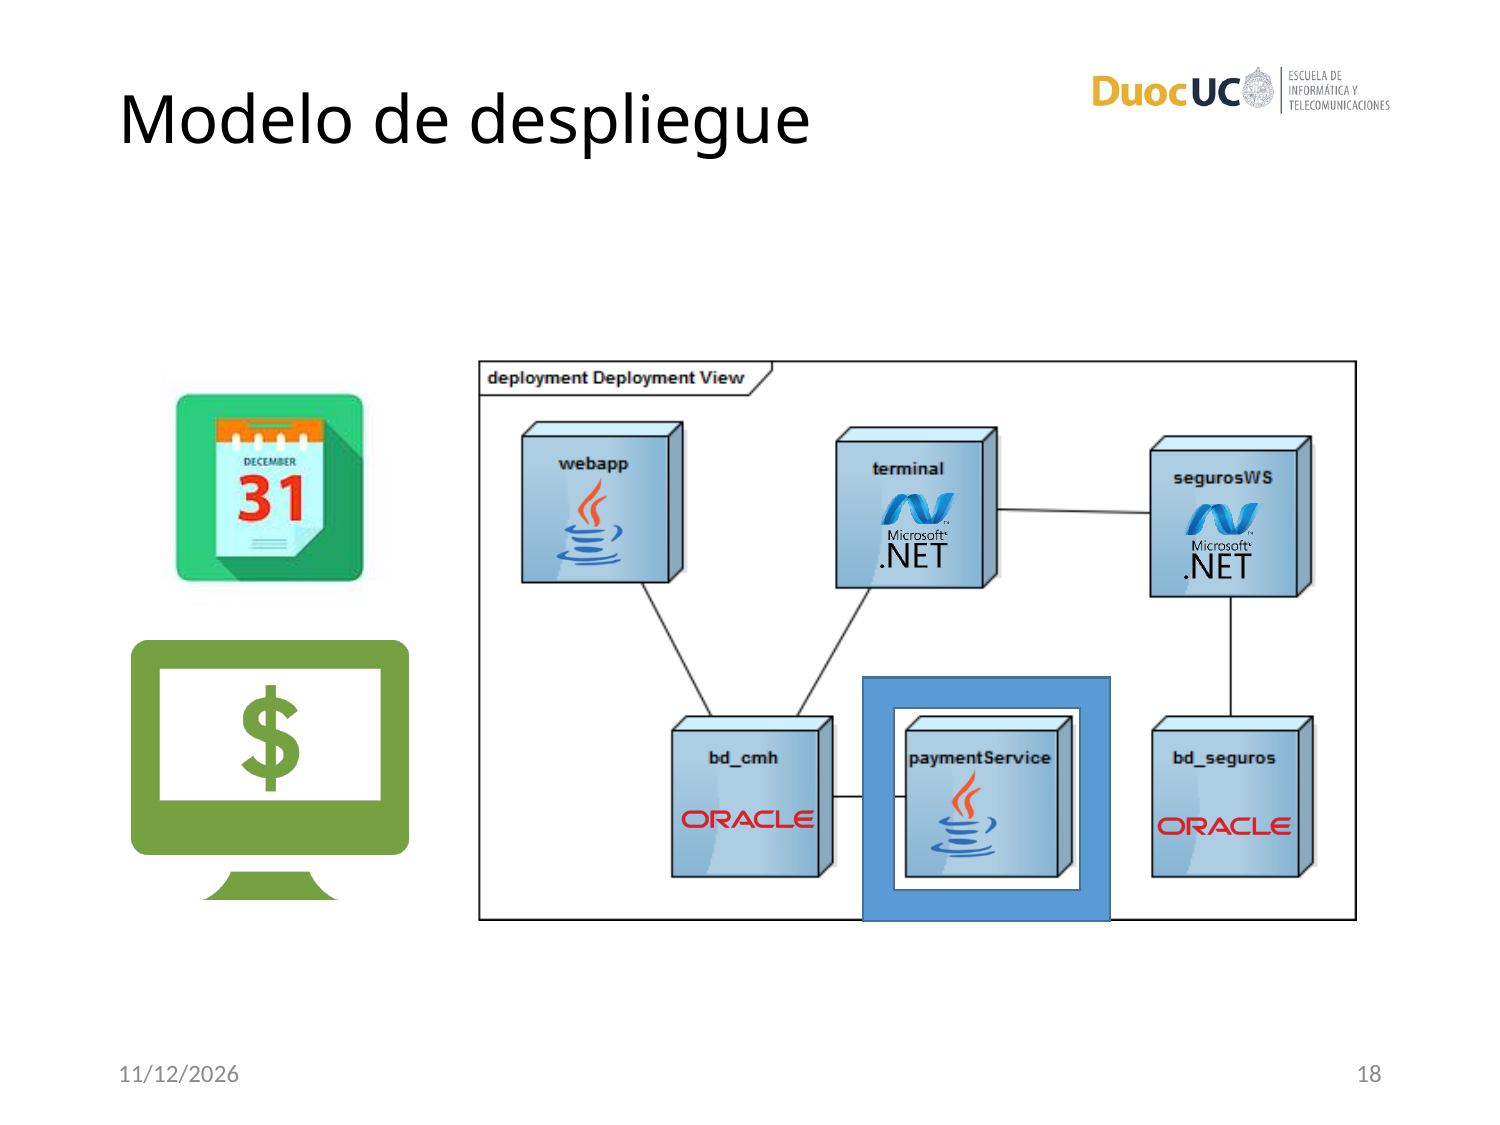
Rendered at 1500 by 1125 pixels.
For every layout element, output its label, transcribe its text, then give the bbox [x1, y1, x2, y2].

picture [926, 765, 1006, 864]
picture [678, 807, 815, 830]
slide_number 18 [1059, 1042, 1397, 1103]
picture [1184, 504, 1263, 579]
picture [1085, 59, 1397, 118]
picture [1155, 814, 1292, 837]
title Modelo de despliegue [103, 59, 959, 185]
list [477, 359, 1357, 921]
picture [131, 640, 409, 900]
picture [137, 355, 403, 621]
picture [880, 493, 959, 569]
picture [551, 473, 632, 572]
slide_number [103, 1042, 441, 1103]
